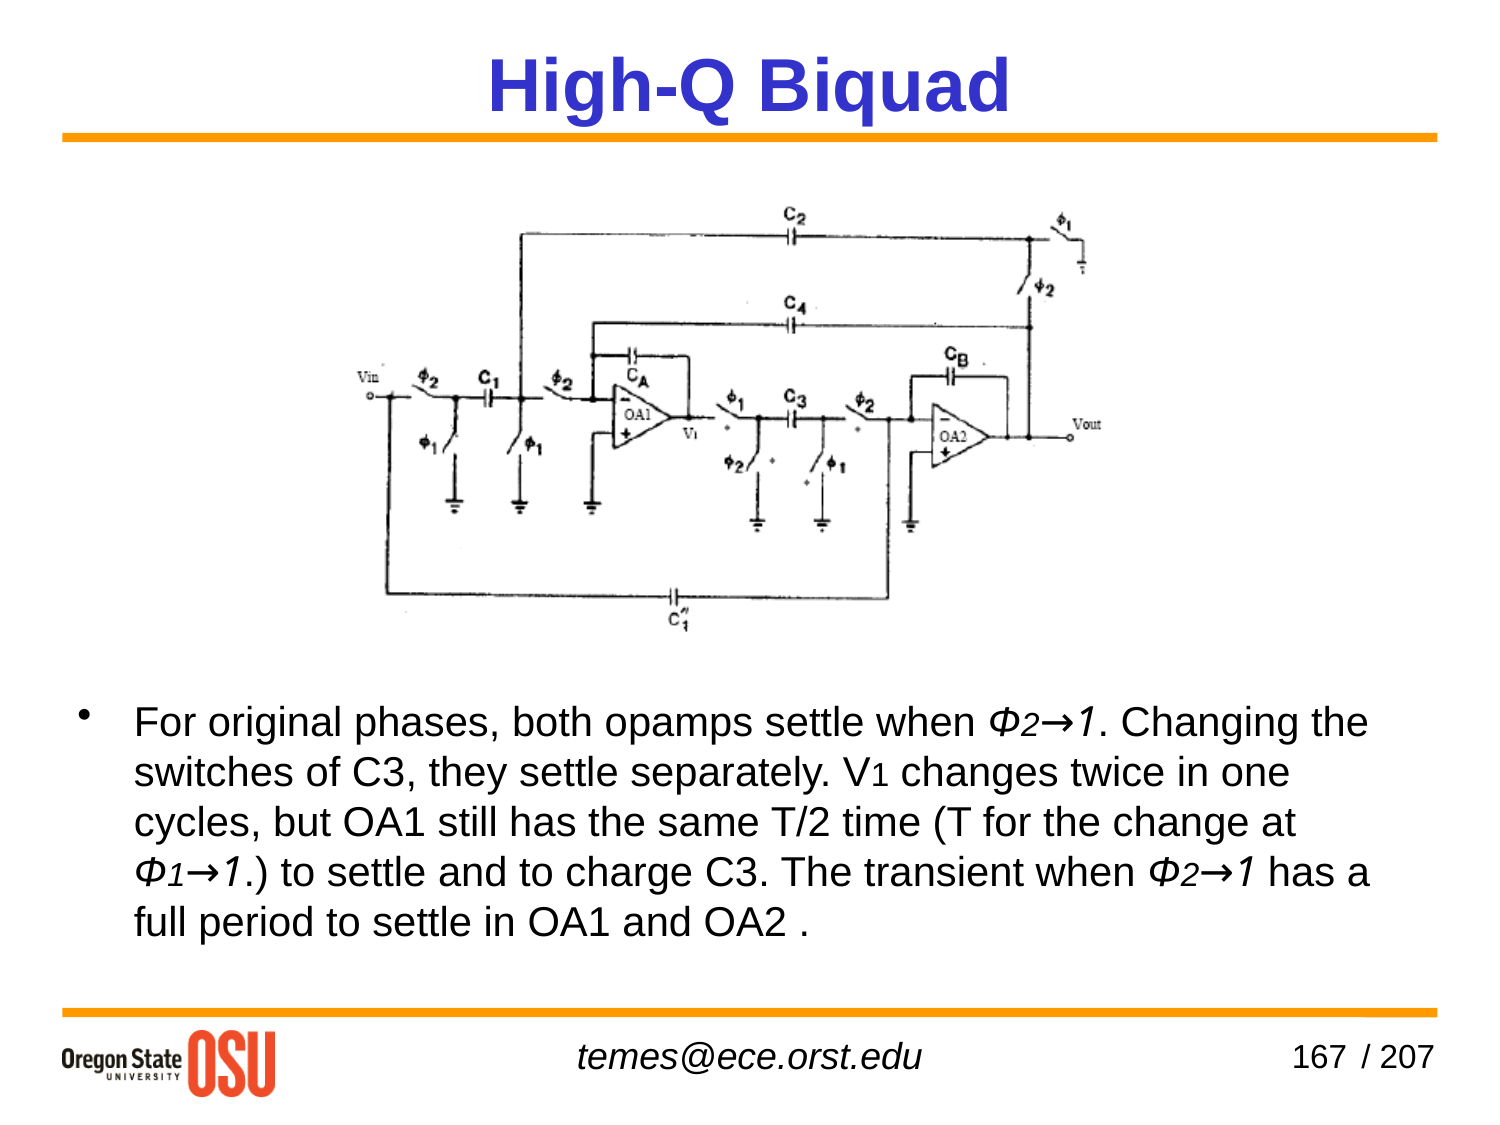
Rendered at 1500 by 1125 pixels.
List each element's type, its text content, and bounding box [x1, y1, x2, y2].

picture [324, 174, 1154, 635]
list For original phases, both opamps settle when Ф2→1. Changing the switches of C3, they settle separately. V1 changes twice in one cycles, but OA1 still has the same T/2 time (T for the change at Ф1→1.) to settle and to charge C3. The transient when Ф2→1 has a full period to settle in OA1 and OA2 . [62, 687, 1438, 1000]
title High-Q Biquad [112, 24, 1388, 138]
picture [62, 1012, 275, 1113]
slide_number 167 [1153, 1025, 1363, 1085]
